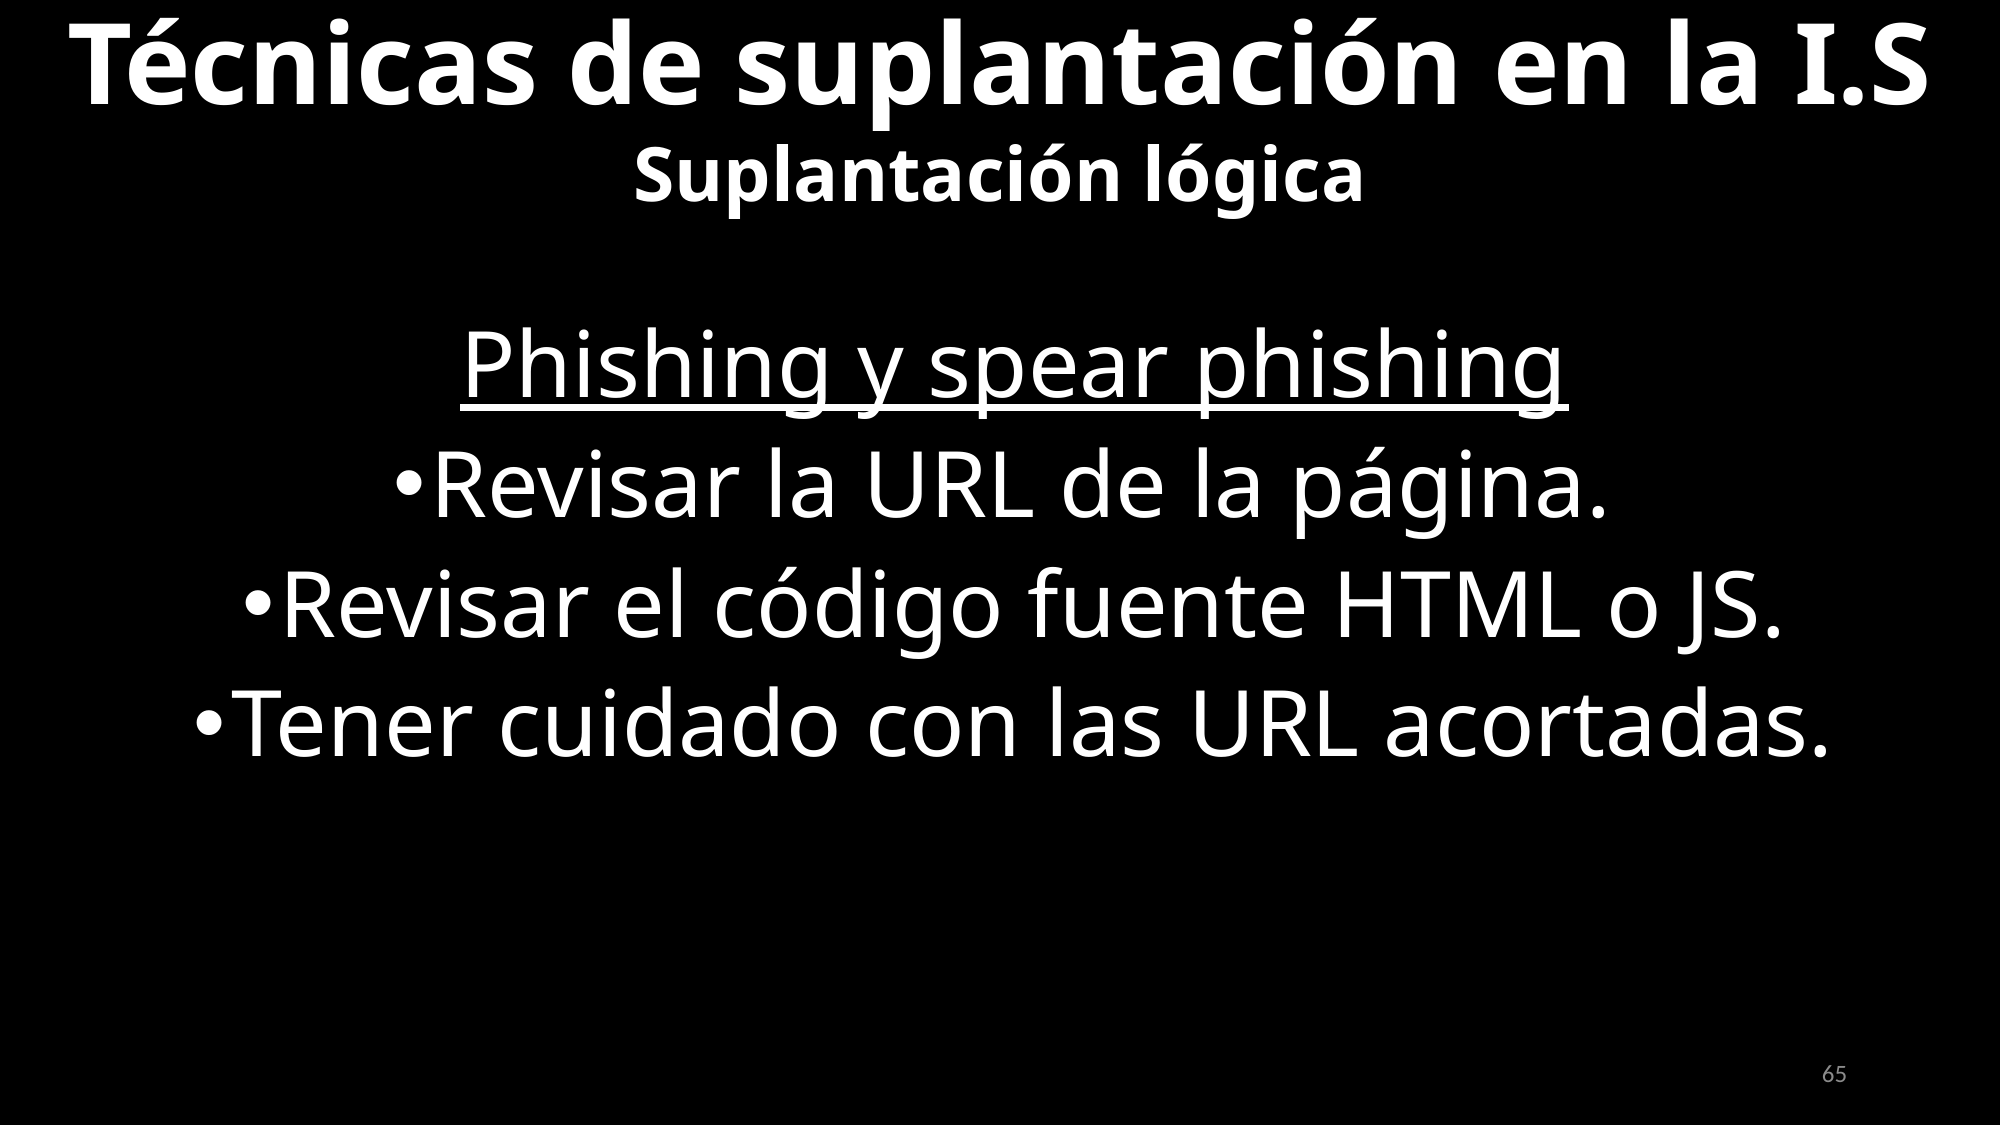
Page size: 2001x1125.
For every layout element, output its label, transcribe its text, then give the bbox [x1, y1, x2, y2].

slide_number 65 [1412, 1042, 1863, 1103]
text_box Phishing y spear phishing Revisar la URL de la página. Revisar el código fuente HTML o JS. Tener cuidado con las URL acortadas. [117, 179, 1912, 927]
text_box Técnicas de suplantación en la I.S Suplantación lógica [0, 0, 2000, 315]
